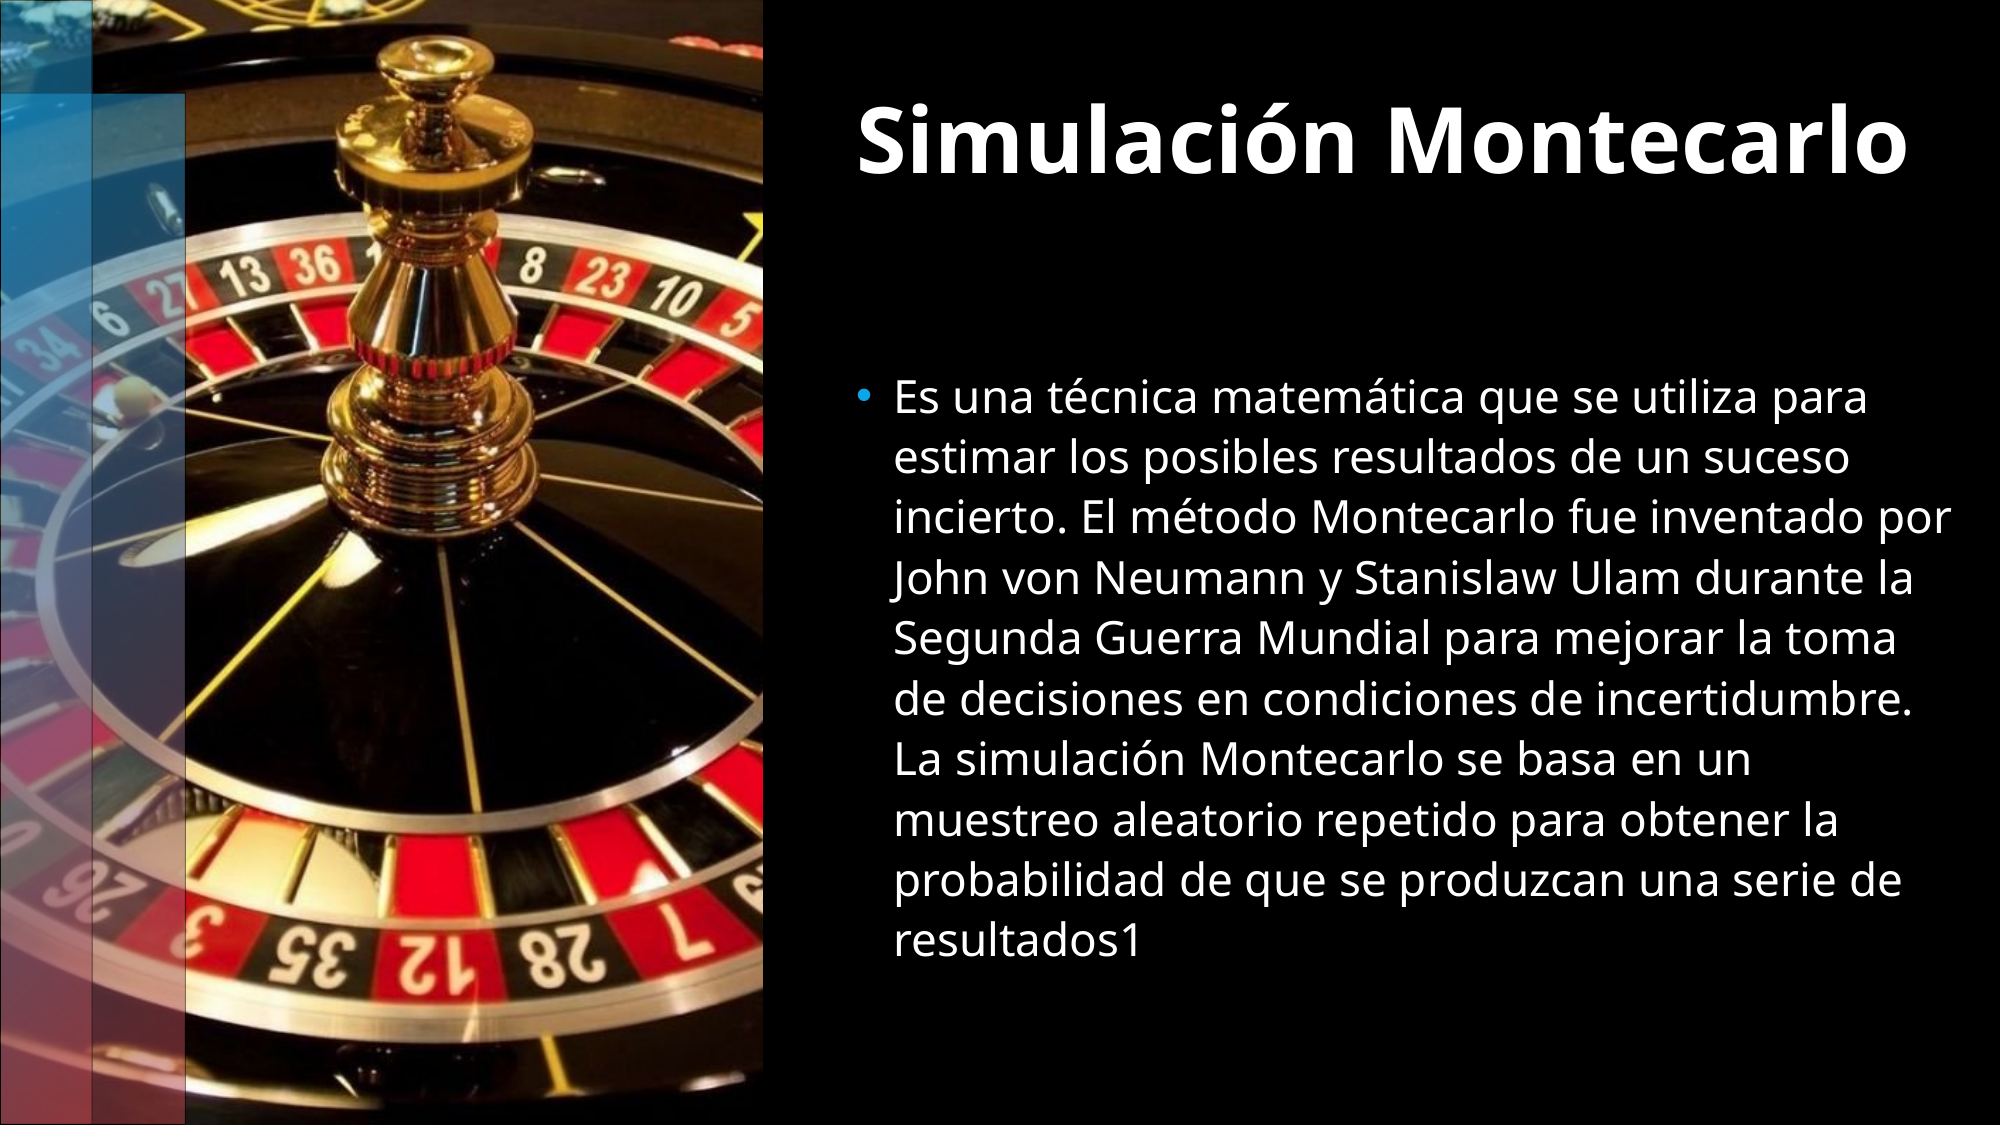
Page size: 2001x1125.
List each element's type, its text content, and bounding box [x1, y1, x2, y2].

title Simulación Montecarlo [841, 74, 1970, 329]
picture [0, 0, 763, 1125]
list Es una técnica matemática que se utiliza para estimar los posibles resultados de un suceso incierto. El método Montecarlo fue inventado por John von Neumann y Stanislaw Ulam durante la Segunda Guerra Mundial para mejorar la toma de decisiones en condiciones de incertidumbre. La simulación Montecarlo se basa en un muestreo aleatorio repetido para obtener la probabilidad de que se produzcan una serie de resultados1 [841, 354, 1970, 999]
text_box [763, 0, 2000, 1125]
